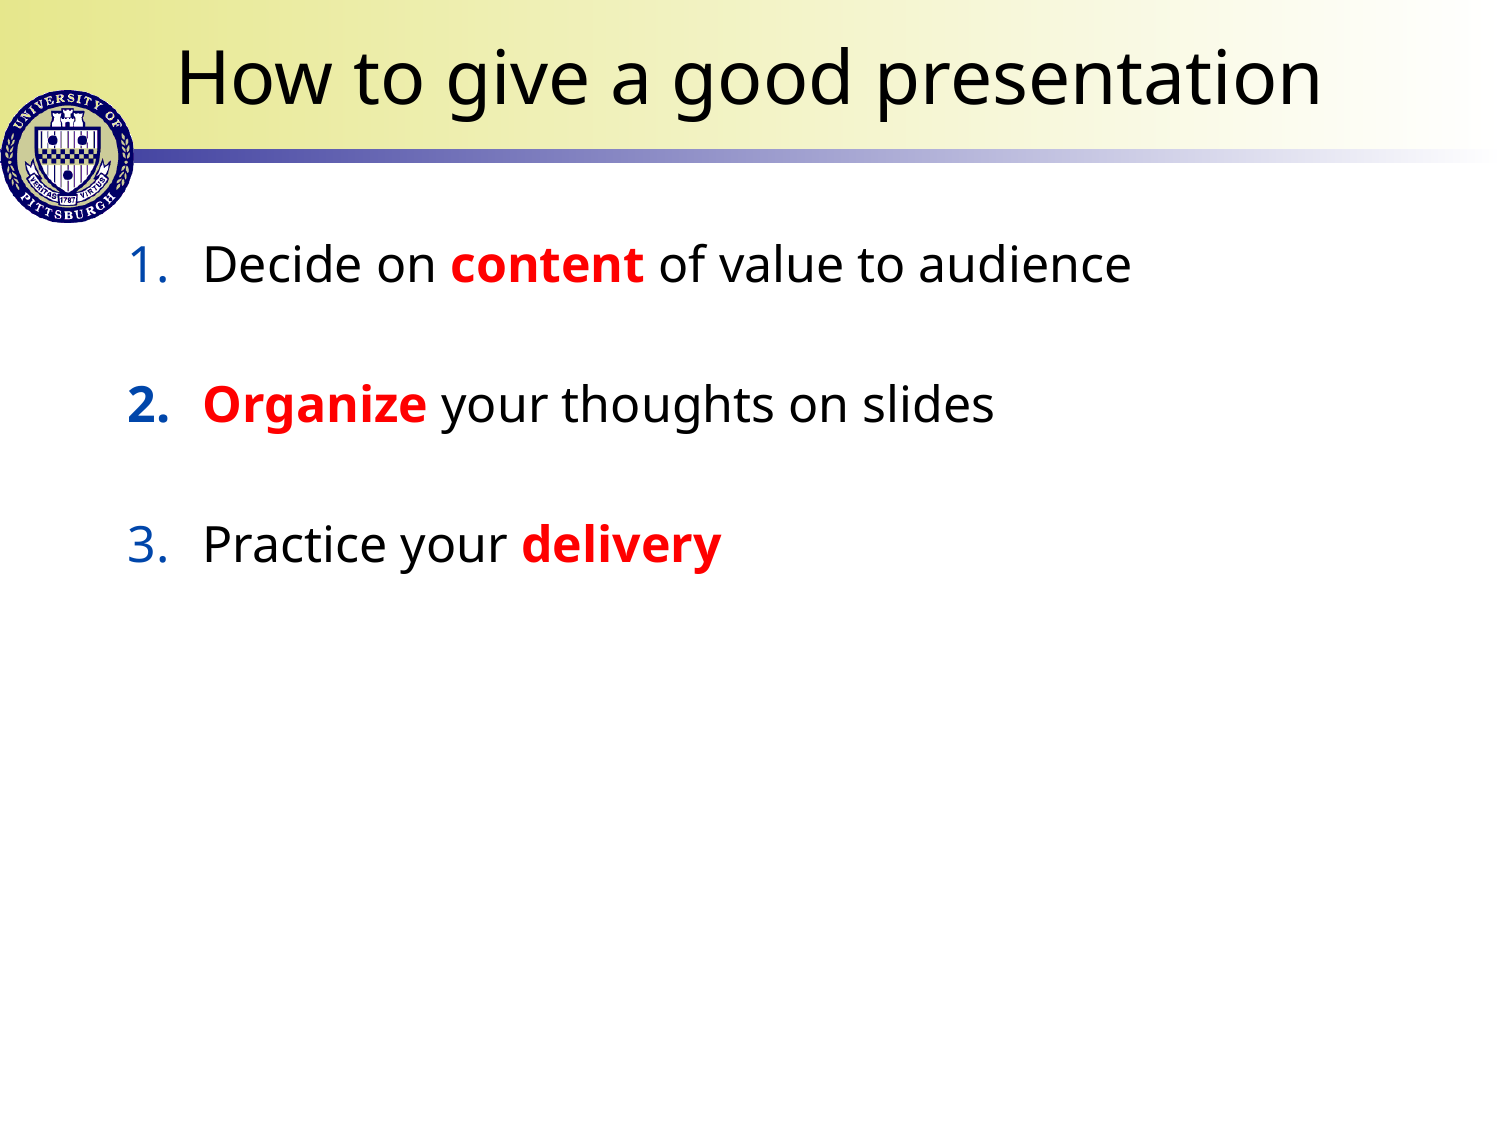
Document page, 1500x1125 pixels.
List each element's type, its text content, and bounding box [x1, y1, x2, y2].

list Decide on content of value to audience Organize your thoughts on slides Practice your delivery [112, 224, 1388, 1000]
picture [0, 150, 134, 223]
title How to give a good presentation [0, 0, 1500, 150]
